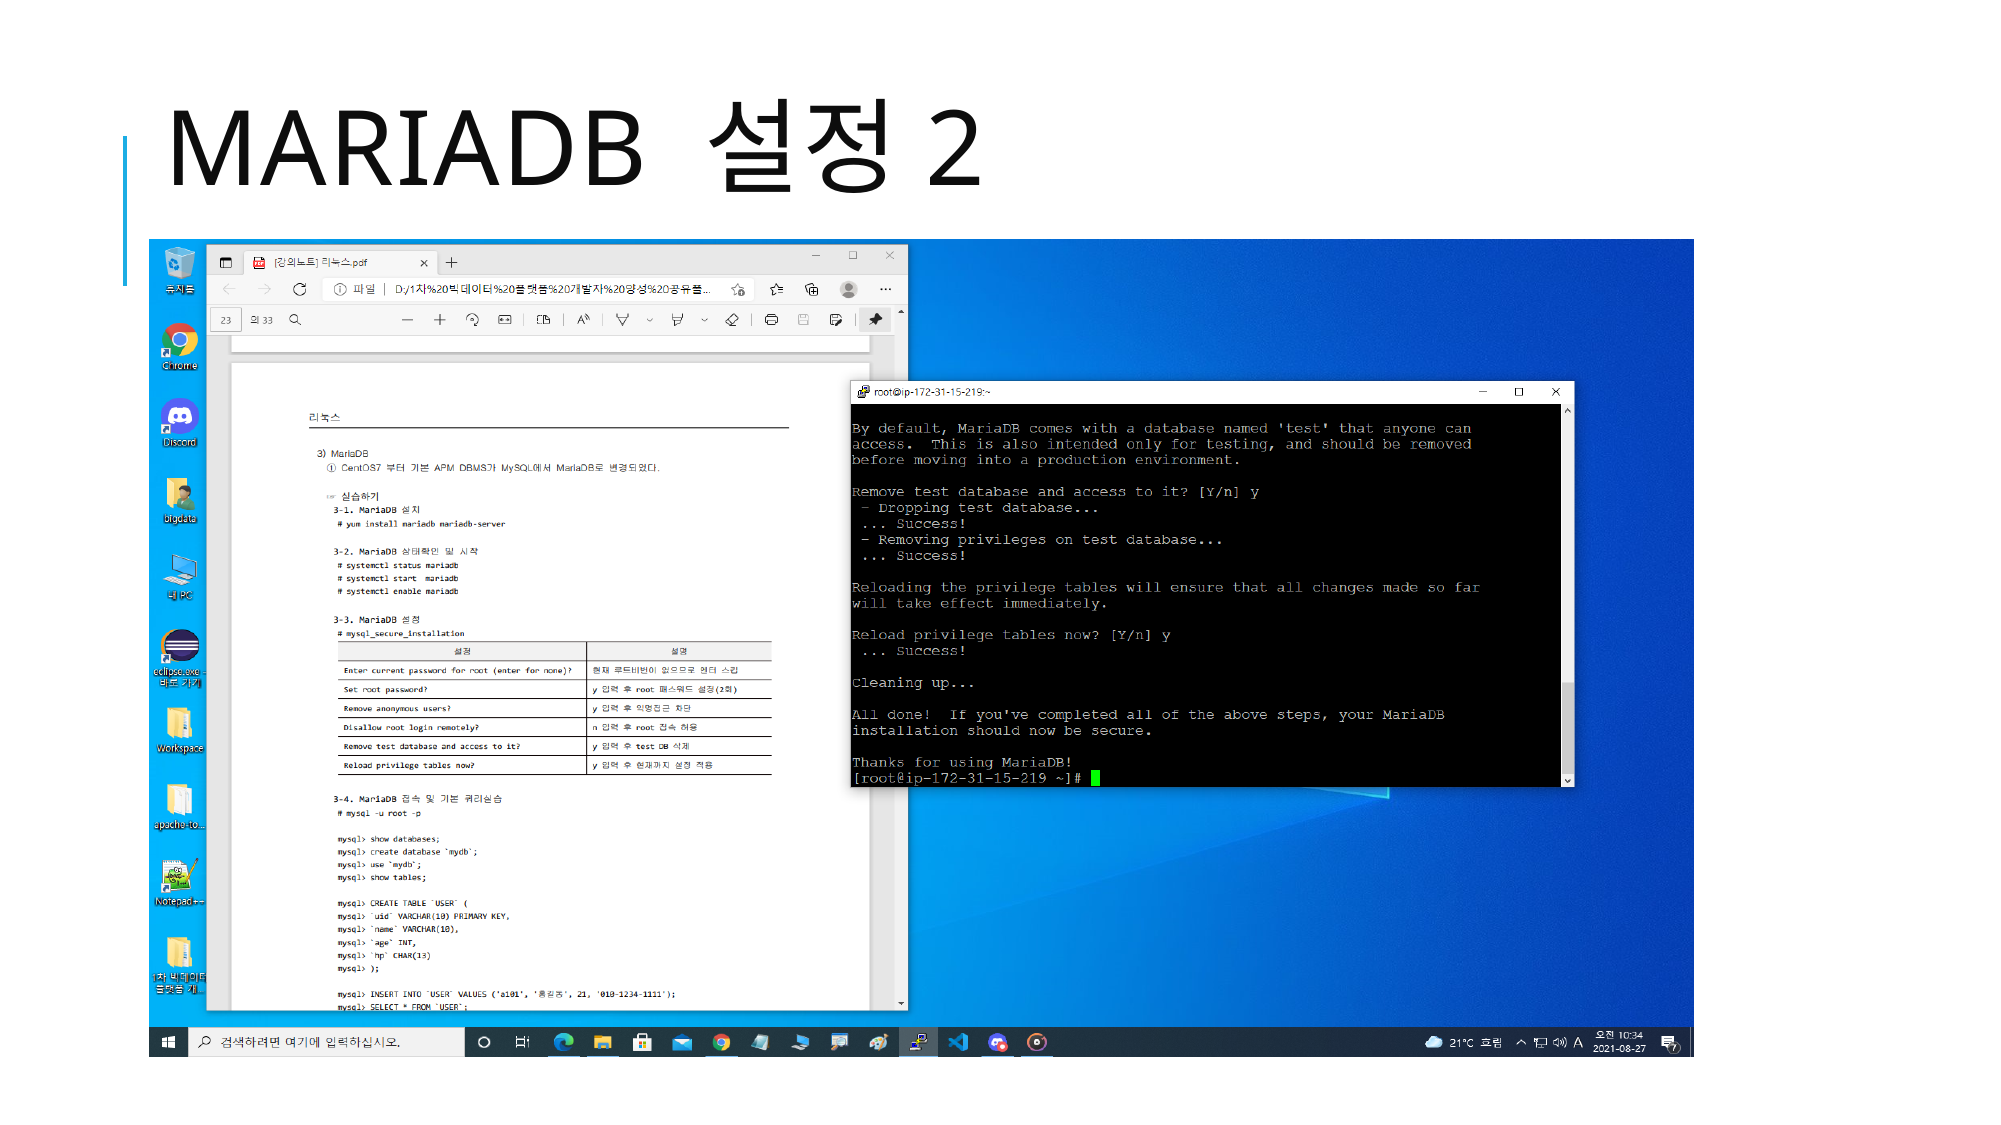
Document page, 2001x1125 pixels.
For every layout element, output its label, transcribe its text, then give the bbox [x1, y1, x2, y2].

title MARIADB 설정2 [149, 32, 1744, 279]
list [149, 239, 1694, 1057]
